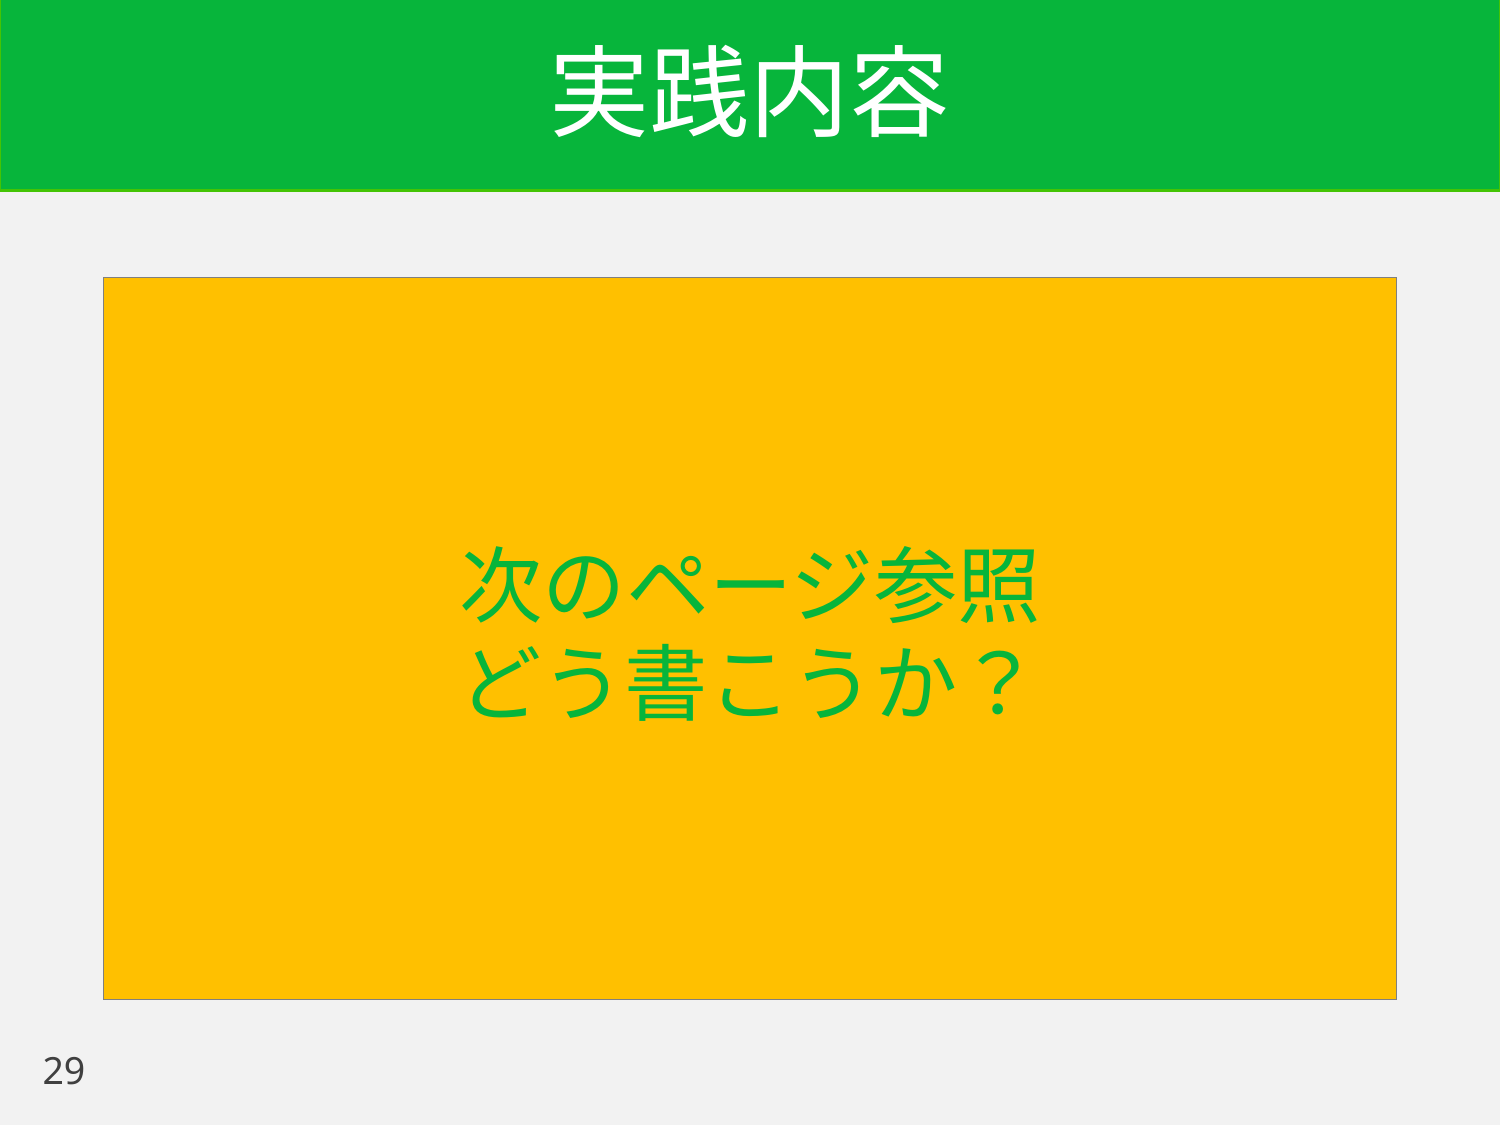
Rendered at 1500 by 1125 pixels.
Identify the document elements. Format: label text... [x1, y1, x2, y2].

list 次のページ参照 どう書こうか？ [103, 277, 1397, 1000]
slide_number 29 [27, 1042, 146, 1102]
title 実践内容 [0, 53, 1500, 140]
